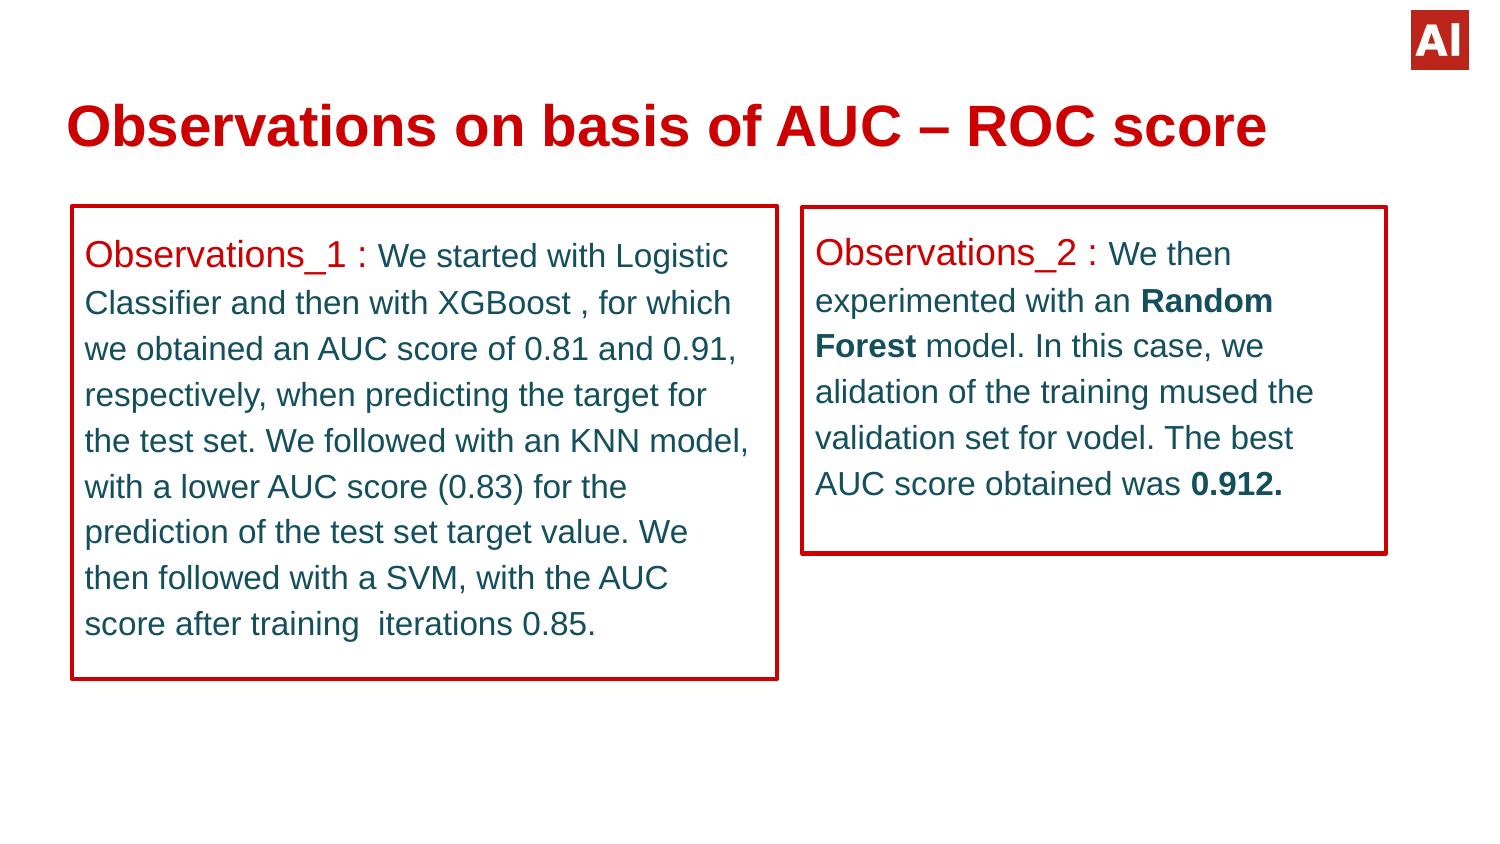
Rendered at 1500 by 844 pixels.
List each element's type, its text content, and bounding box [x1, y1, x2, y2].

text_box [802, 206, 1387, 554]
list Observations_1 : We started with Logistic Classifier and then with XGBoost , for which we obtained an AUC score of 0.81 and 0.91, respectively, when predicting the target for the test set. We followed with an KNN model, with a lower AUC score (0.83) for the prediction of the test set target value. We then followed with a SVM, with the AUC score after training iterations 0.85. [46, 208, 768, 732]
text_box [72, 205, 777, 679]
title Observations on basis of AUC – ROC score [51, 72, 1449, 167]
list Observations_2 : We then experimented with an Random Forest model. In this case, we alidation of the training mused the validation set for vodel. The best AUC score obtained was 0.912. [777, 206, 1377, 751]
picture [1411, 10, 1469, 70]
